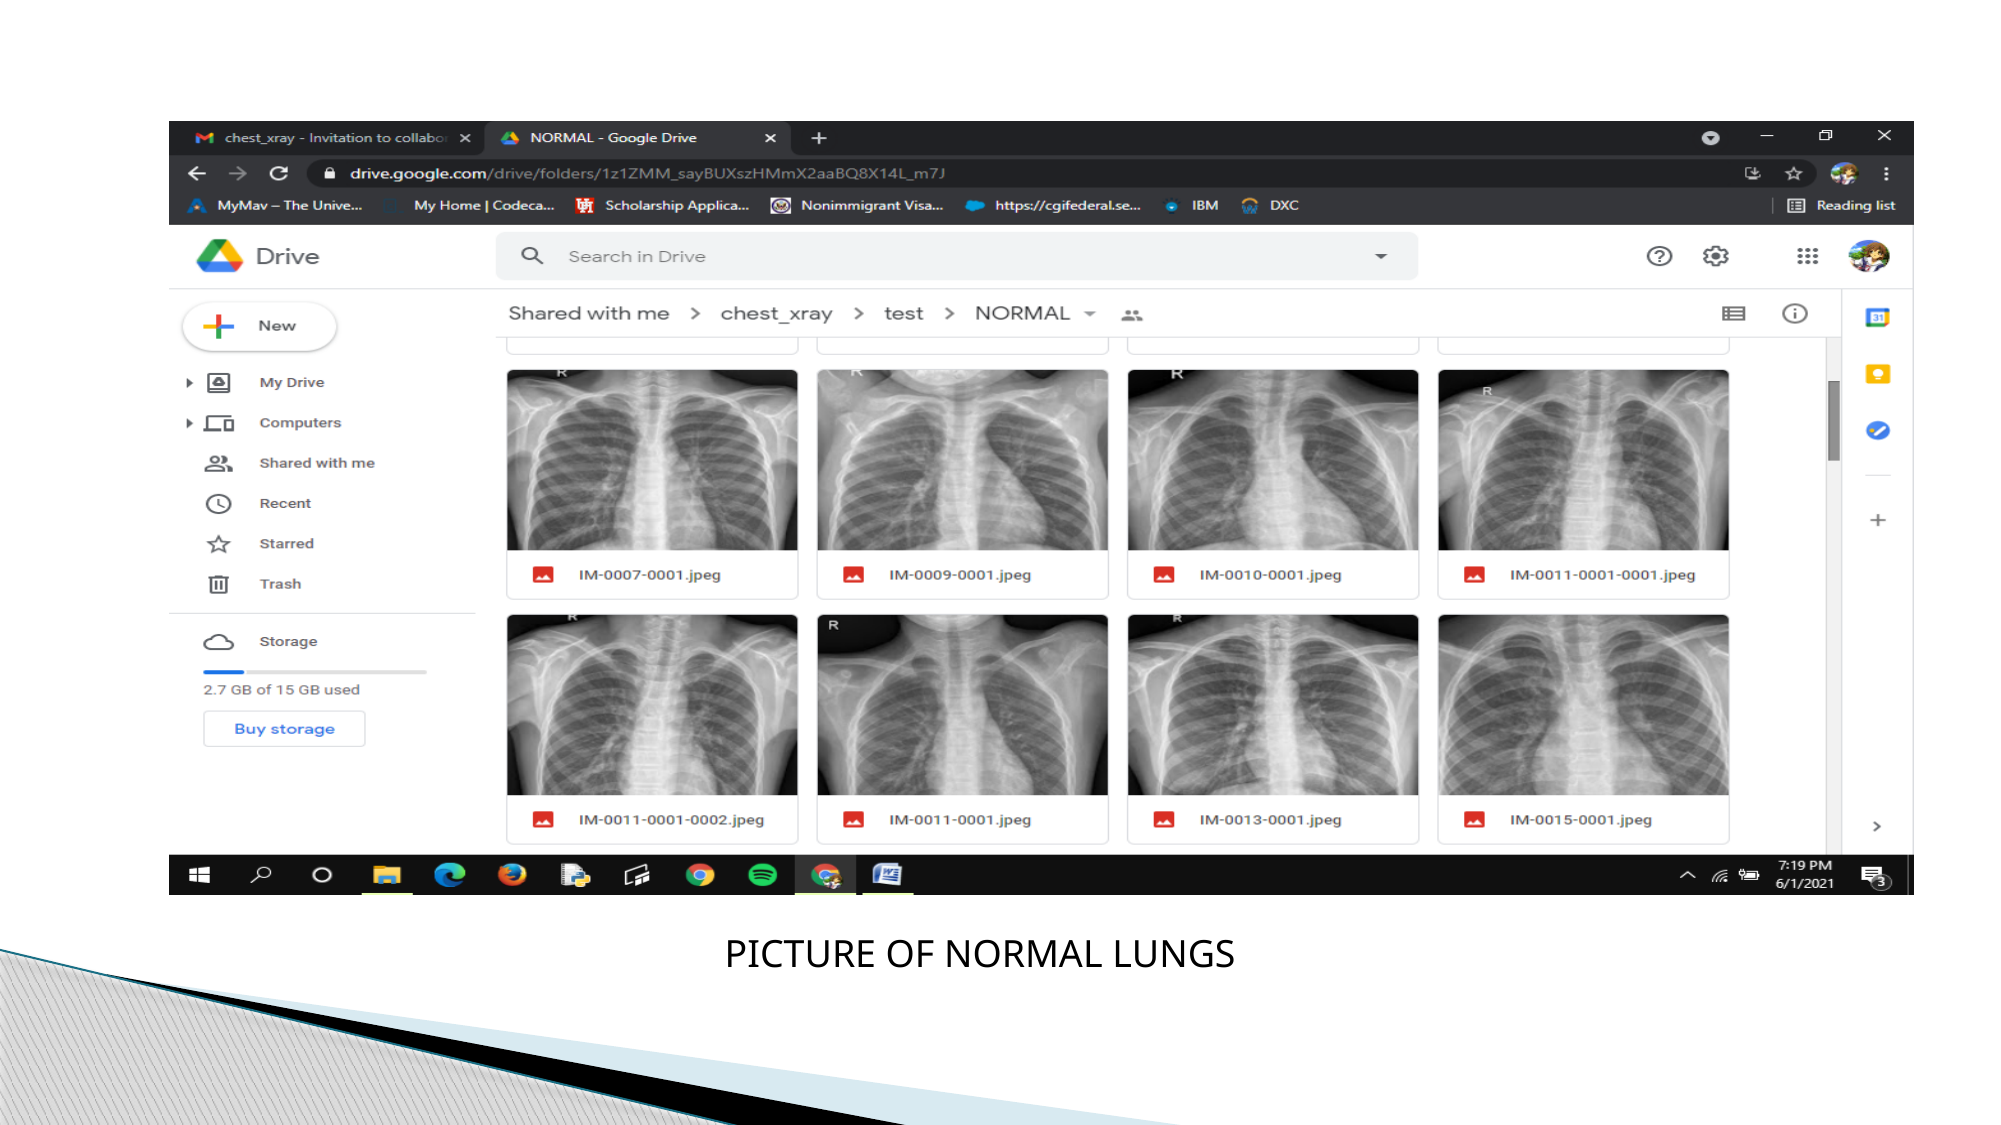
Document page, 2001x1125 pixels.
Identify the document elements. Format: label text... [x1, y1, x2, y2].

text_box PICTURE OF NORMAL LUNGS [709, 922, 1251, 983]
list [169, 121, 1914, 895]
